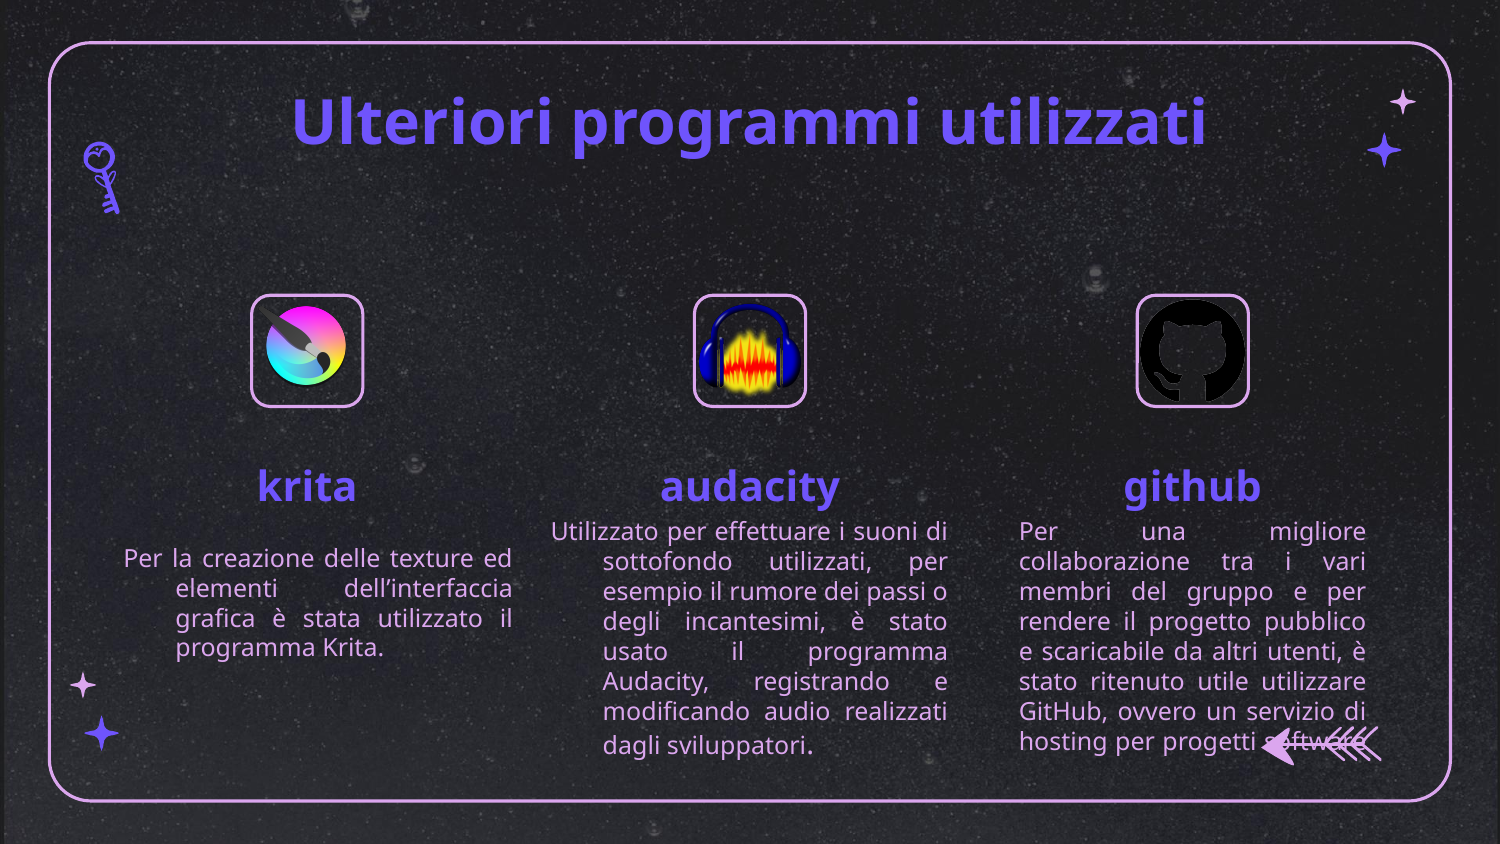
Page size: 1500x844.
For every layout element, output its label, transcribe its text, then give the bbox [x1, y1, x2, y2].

title audacity [560, 448, 940, 521]
title github [1003, 448, 1382, 521]
subtitle Per la creazione delle texture ed elementi dell’interfaccia grafica è stata utilizzato il programma Krita. [85, 535, 512, 669]
subtitle Per una migliore collaborazione tra i vari membri del gruppo e per rendere il progetto pubblico e scaricabile da altri utenti, è stato ritenuto utile utilizzare GitHub, ovvero un servizio di hosting per progetti software [1003, 569, 1382, 702]
title Ulteriori programmi utilizzati [118, 72, 1382, 167]
picture [0, 0, 1500, 844]
subtitle Utilizzato per effettuare i suoni di sottofondo utilizzati, per esempio il rumore dei passi o degli incantesimi, è stato usato il programma Audacity, registrando e modificando audio realizzati dagli sviluppatori. [512, 534, 964, 707]
title krita [118, 448, 497, 521]
